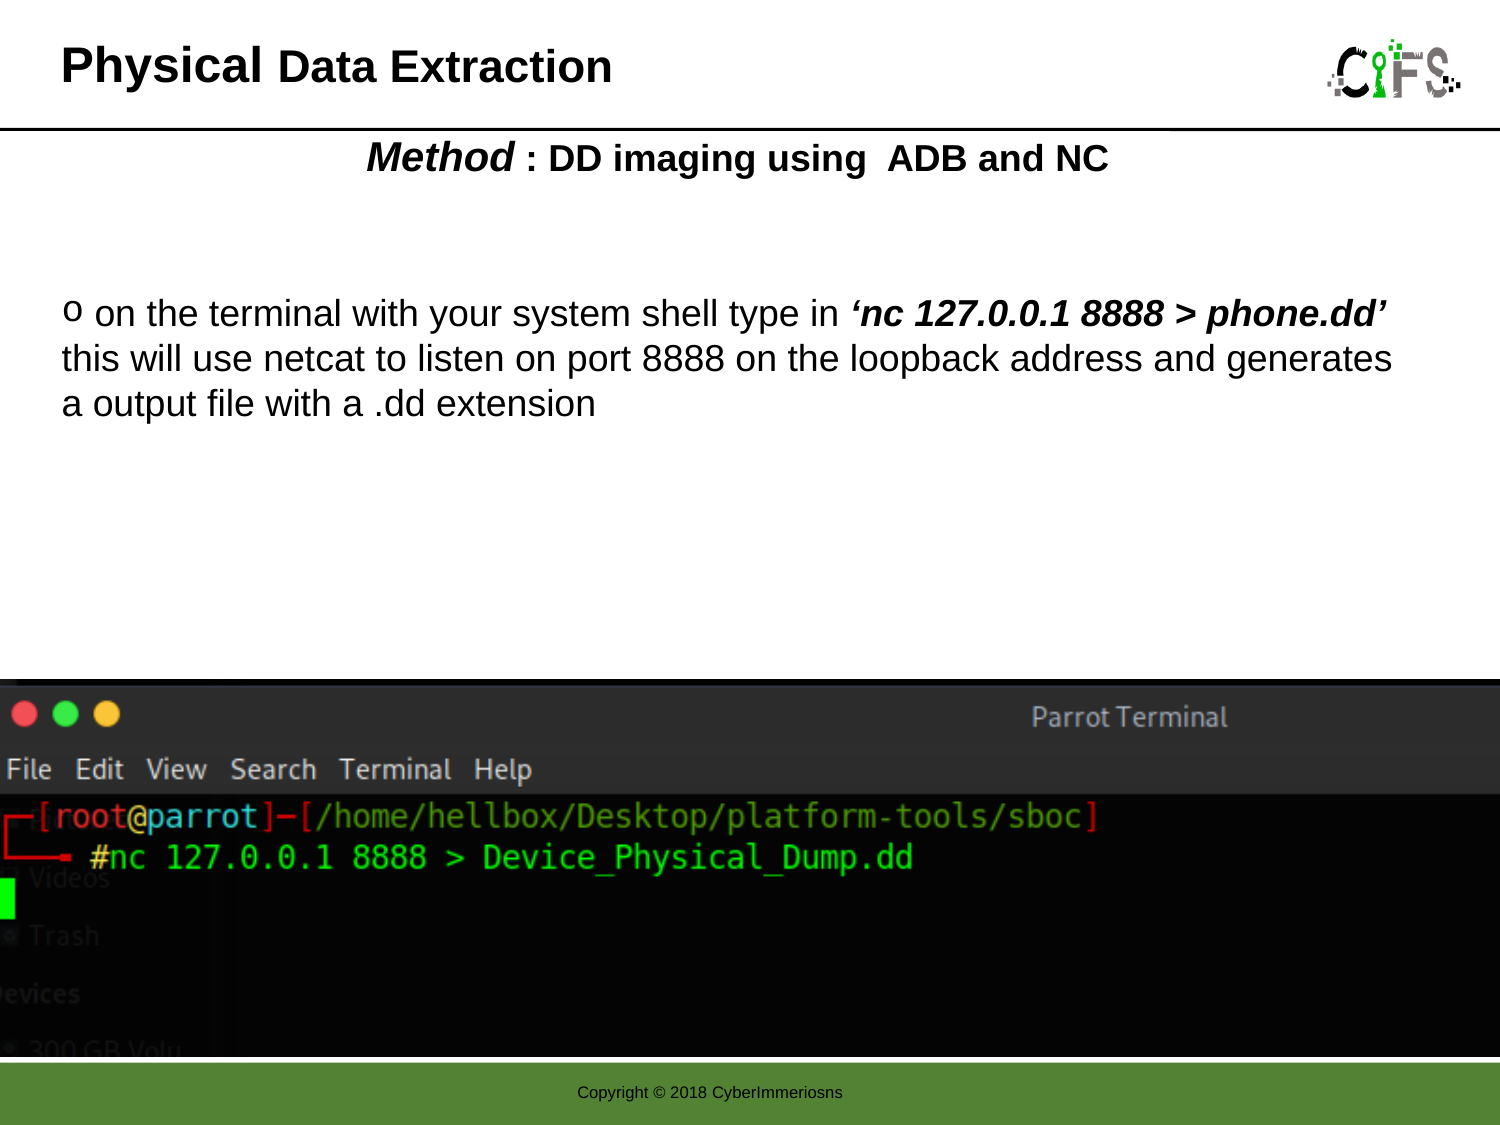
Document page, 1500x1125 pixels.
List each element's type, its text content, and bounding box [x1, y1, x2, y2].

text_box Method : DD imaging using ADB and NC [46, 121, 1430, 187]
picture [0, 679, 1500, 1057]
text_box on the terminal with your system shell type in ‘nc 127.0.0.1 8888 > phone.dd’ this will use netcat to listen on port 8888 on the loopback address and generates a output file with a .dd extension [46, 281, 1418, 431]
title Physical Data Extraction [60, 24, 1383, 102]
picture [1383, 37, 1462, 100]
